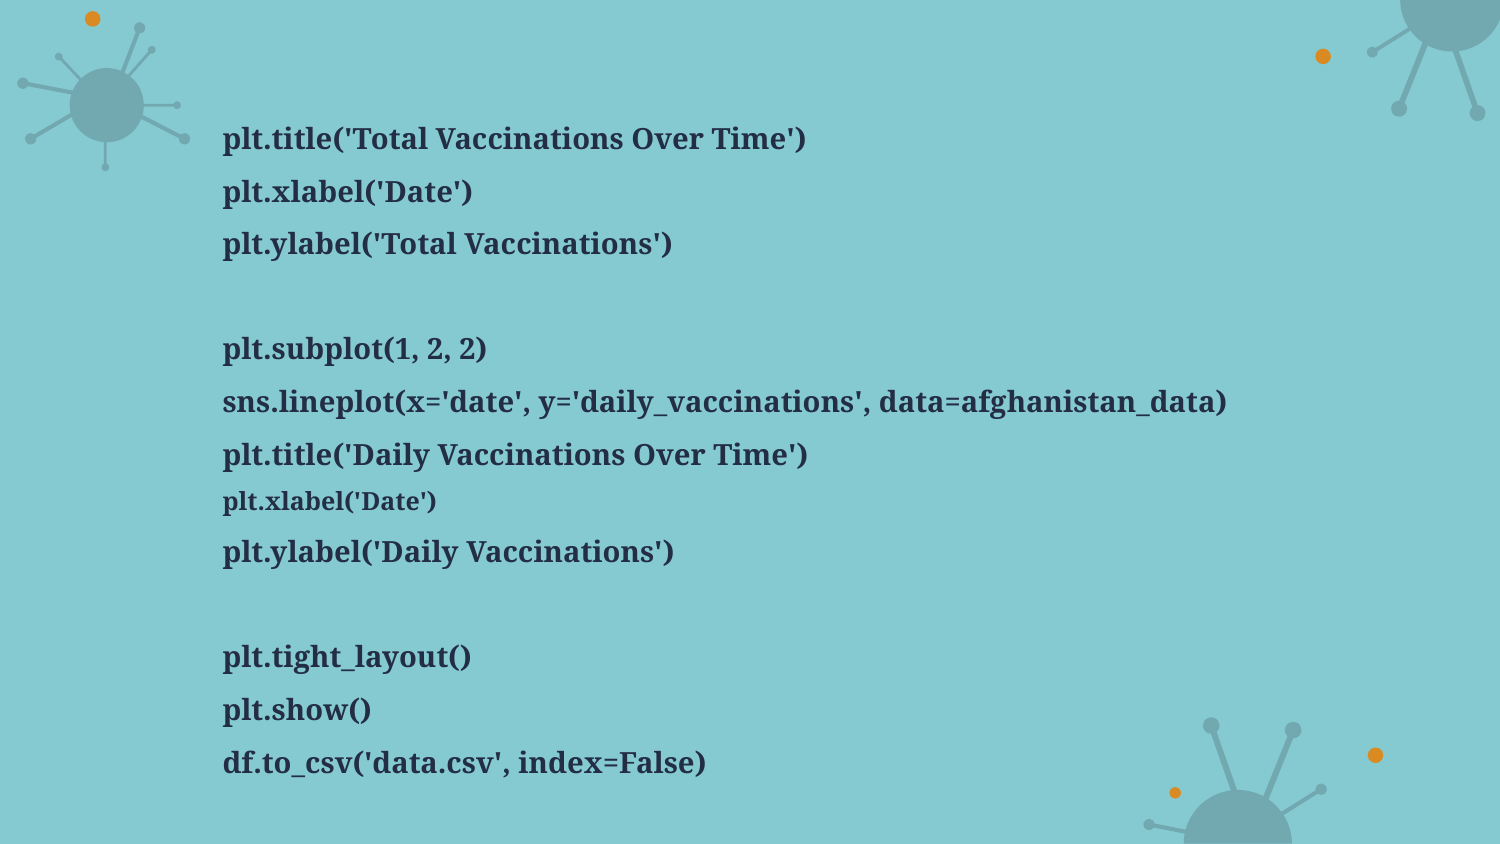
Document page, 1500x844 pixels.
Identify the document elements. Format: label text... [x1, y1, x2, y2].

list plt.title('Total Vaccinations Over Time') plt.xlabel('Date') plt.ylabel('Total Vaccinations') plt.subplot(1, 2, 2) sns.lineplot(x='date', y='daily_vaccinations', data=afghanistan_data) plt.title('Daily Vaccinations Over Time') plt.xlabel('Date') plt.ylabel('Daily Vaccinations') plt.tight_layout() plt.show() df.to_csv('data.csv', index=False) [182, 87, 1500, 844]
title [116, 54, 1383, 149]
